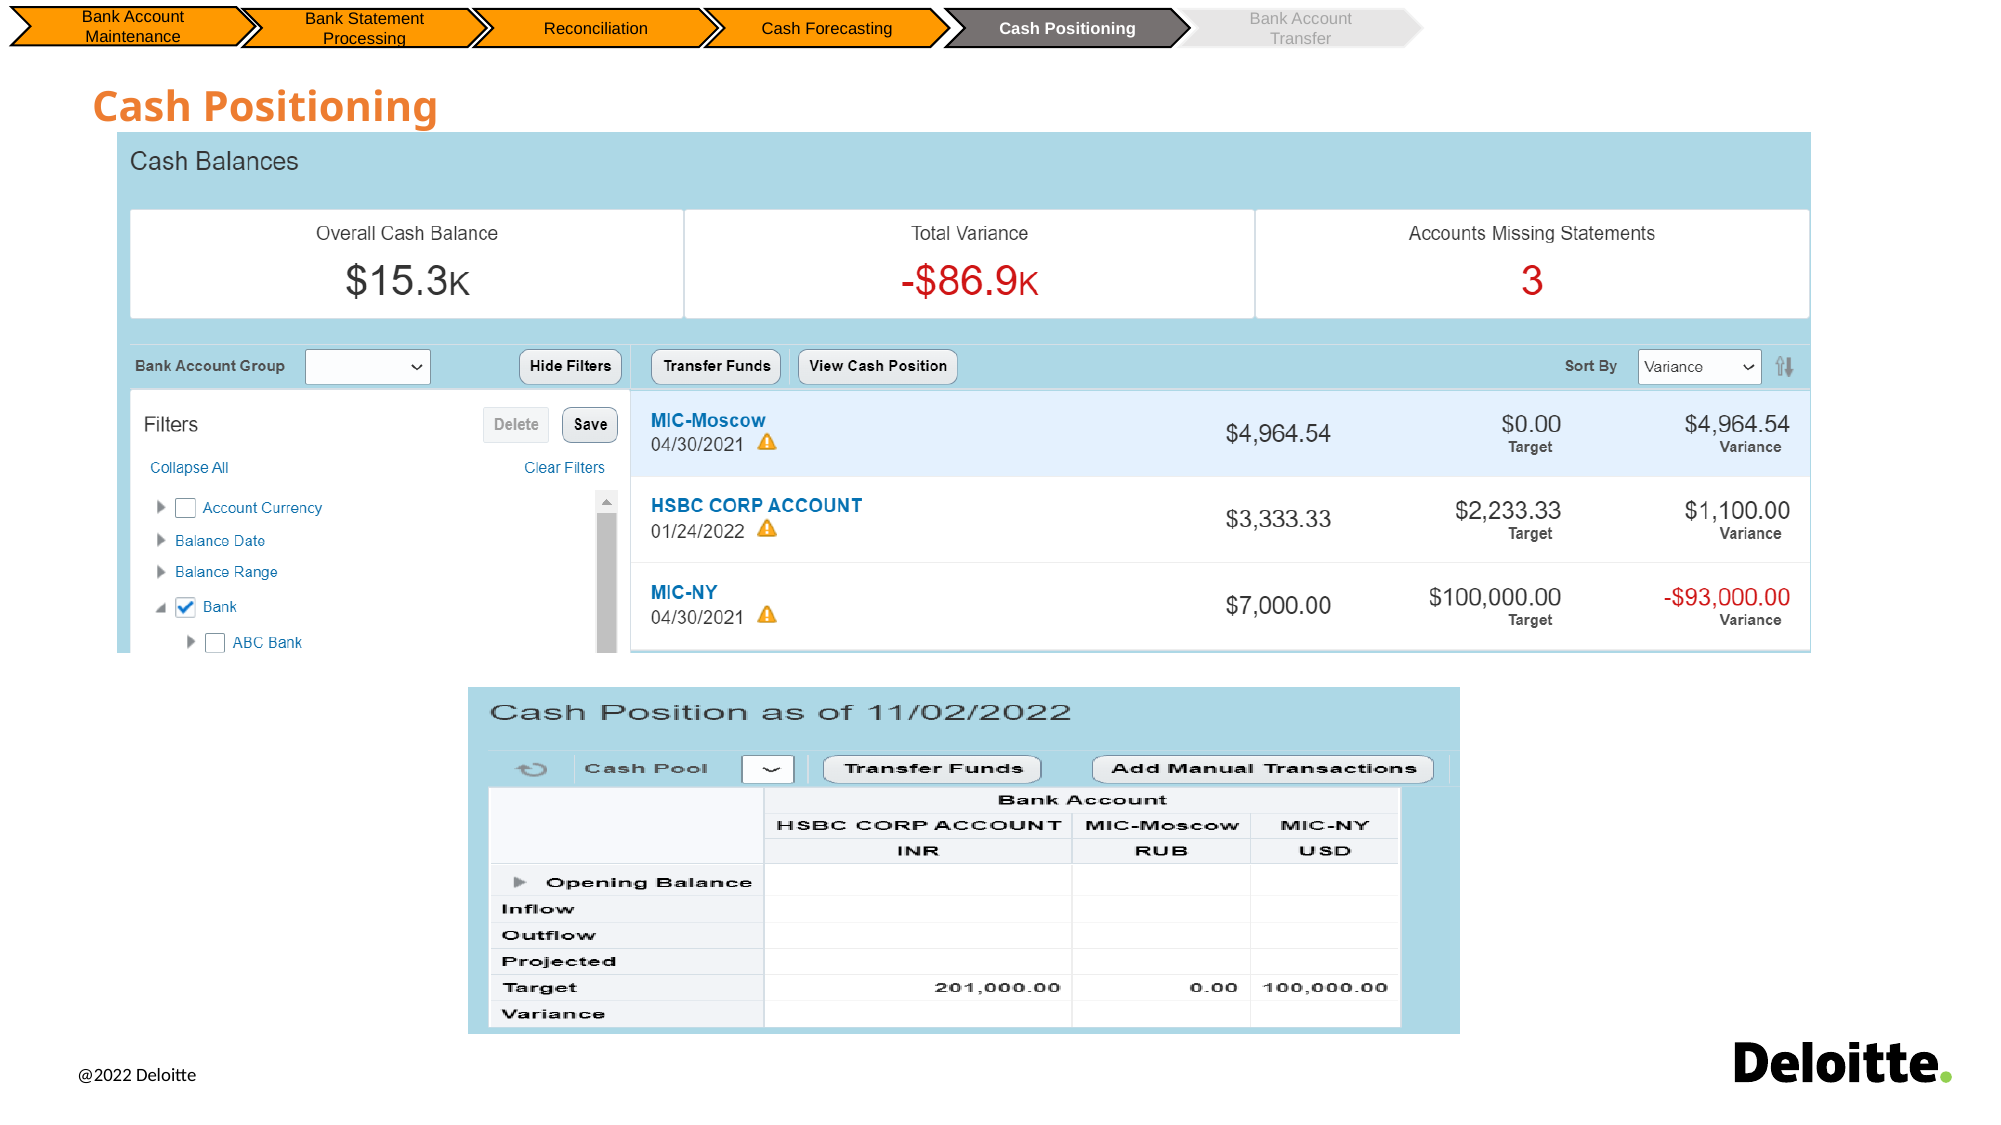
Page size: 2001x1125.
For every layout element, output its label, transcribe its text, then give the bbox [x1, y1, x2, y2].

text_box Reconciliation [473, 8, 718, 48]
list Cash Positioning [77, 78, 1907, 1034]
picture [468, 687, 1460, 1034]
text_box Bank Account Maintenance [11, 7, 256, 46]
text_box Cash Forecasting [705, 8, 950, 48]
picture [117, 132, 1811, 653]
text_box Bank Account Transfer [1178, 8, 1423, 48]
text_box Cash Positioning [945, 8, 1190, 48]
text_box Bank Statement Processing [242, 8, 487, 48]
